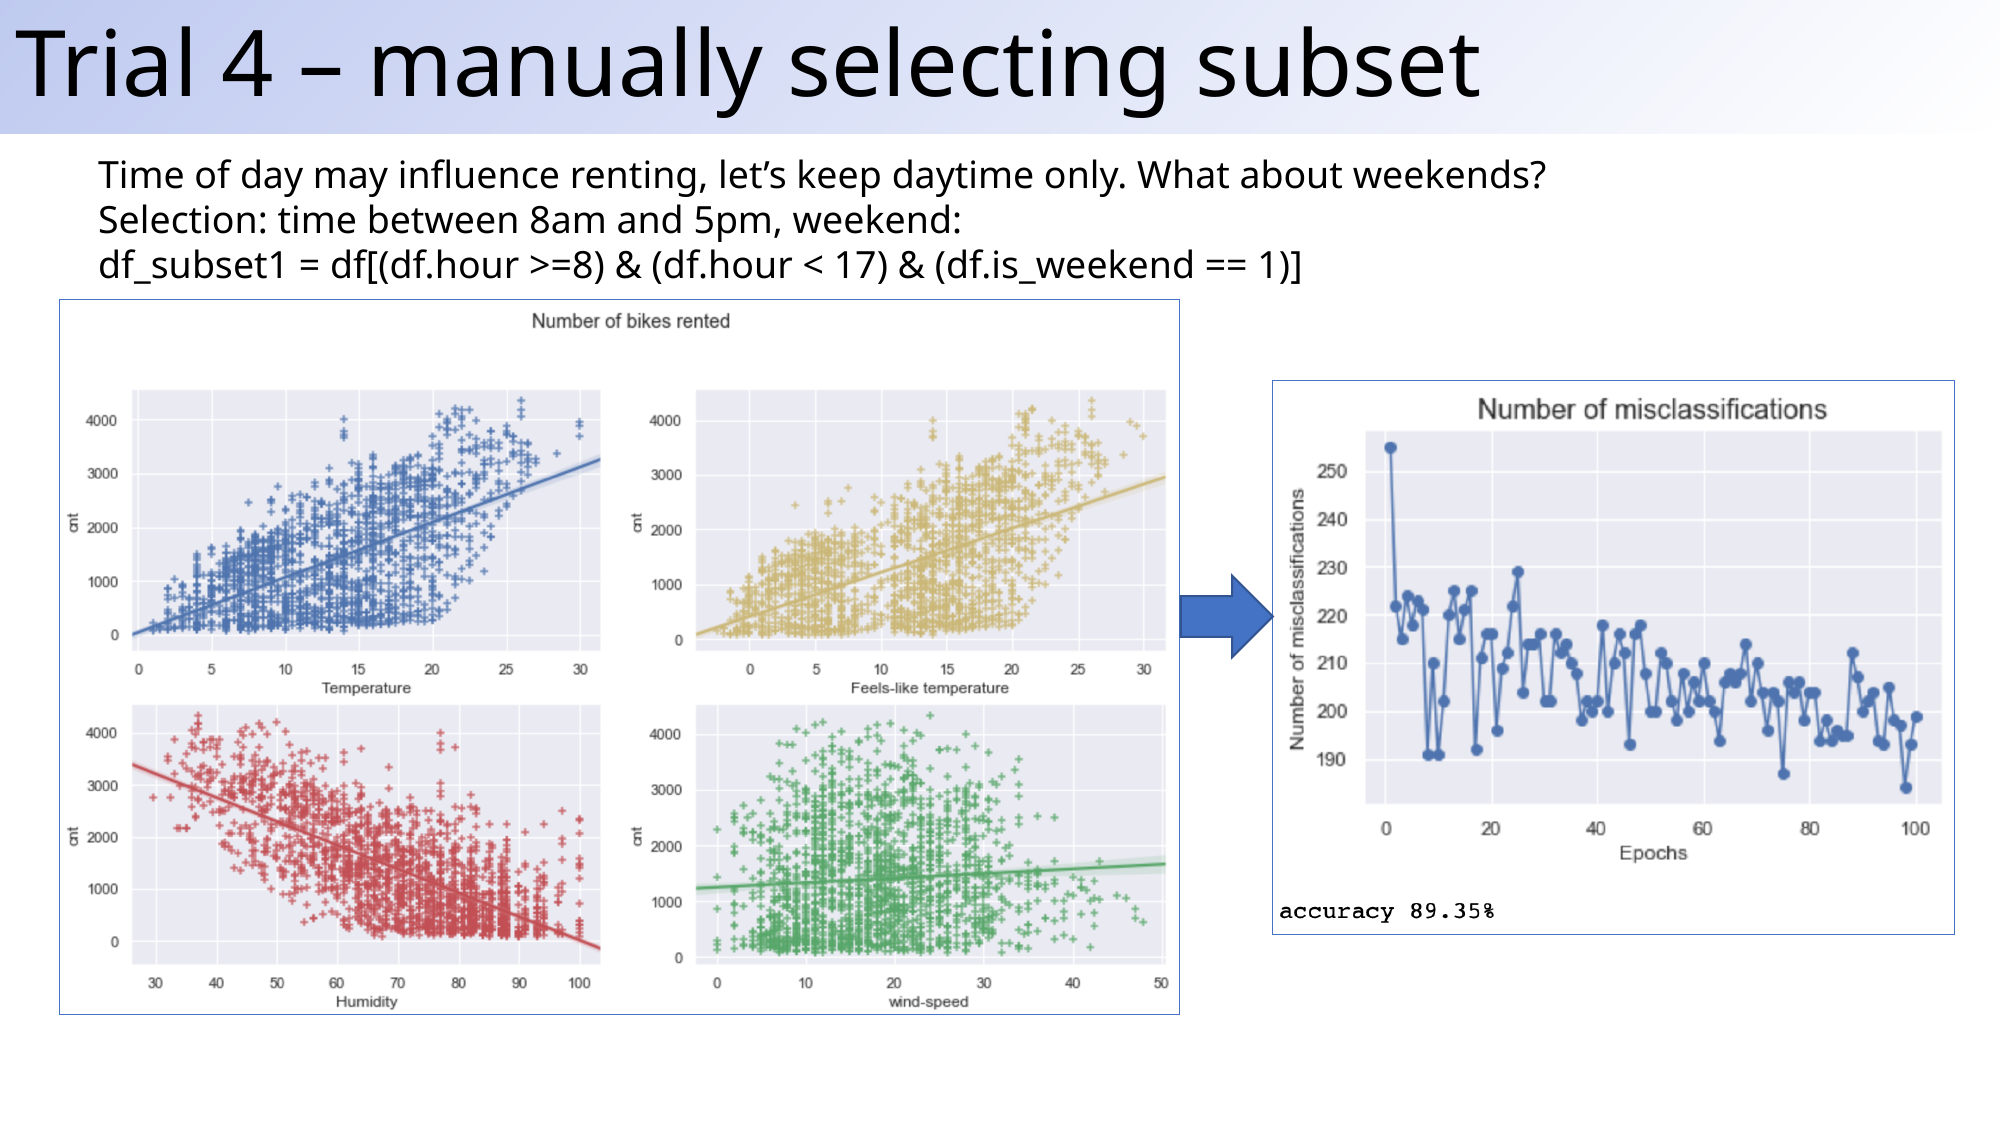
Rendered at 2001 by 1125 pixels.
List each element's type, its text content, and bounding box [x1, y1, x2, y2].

picture [1272, 379, 1955, 935]
text_box [1180, 573, 1272, 660]
title Trial 4 – manually selecting subset [0, 0, 2000, 134]
picture [59, 299, 1180, 1015]
text_box Time of day may influence renting, let’s keep daytime only. What about weekends? Selection: time between 8am and 5pm, weekend: df_subset1 = df[(df.hour >=8) & (df.hour < 17) & (df.is_weekend == 1)] [83, 143, 1621, 294]
